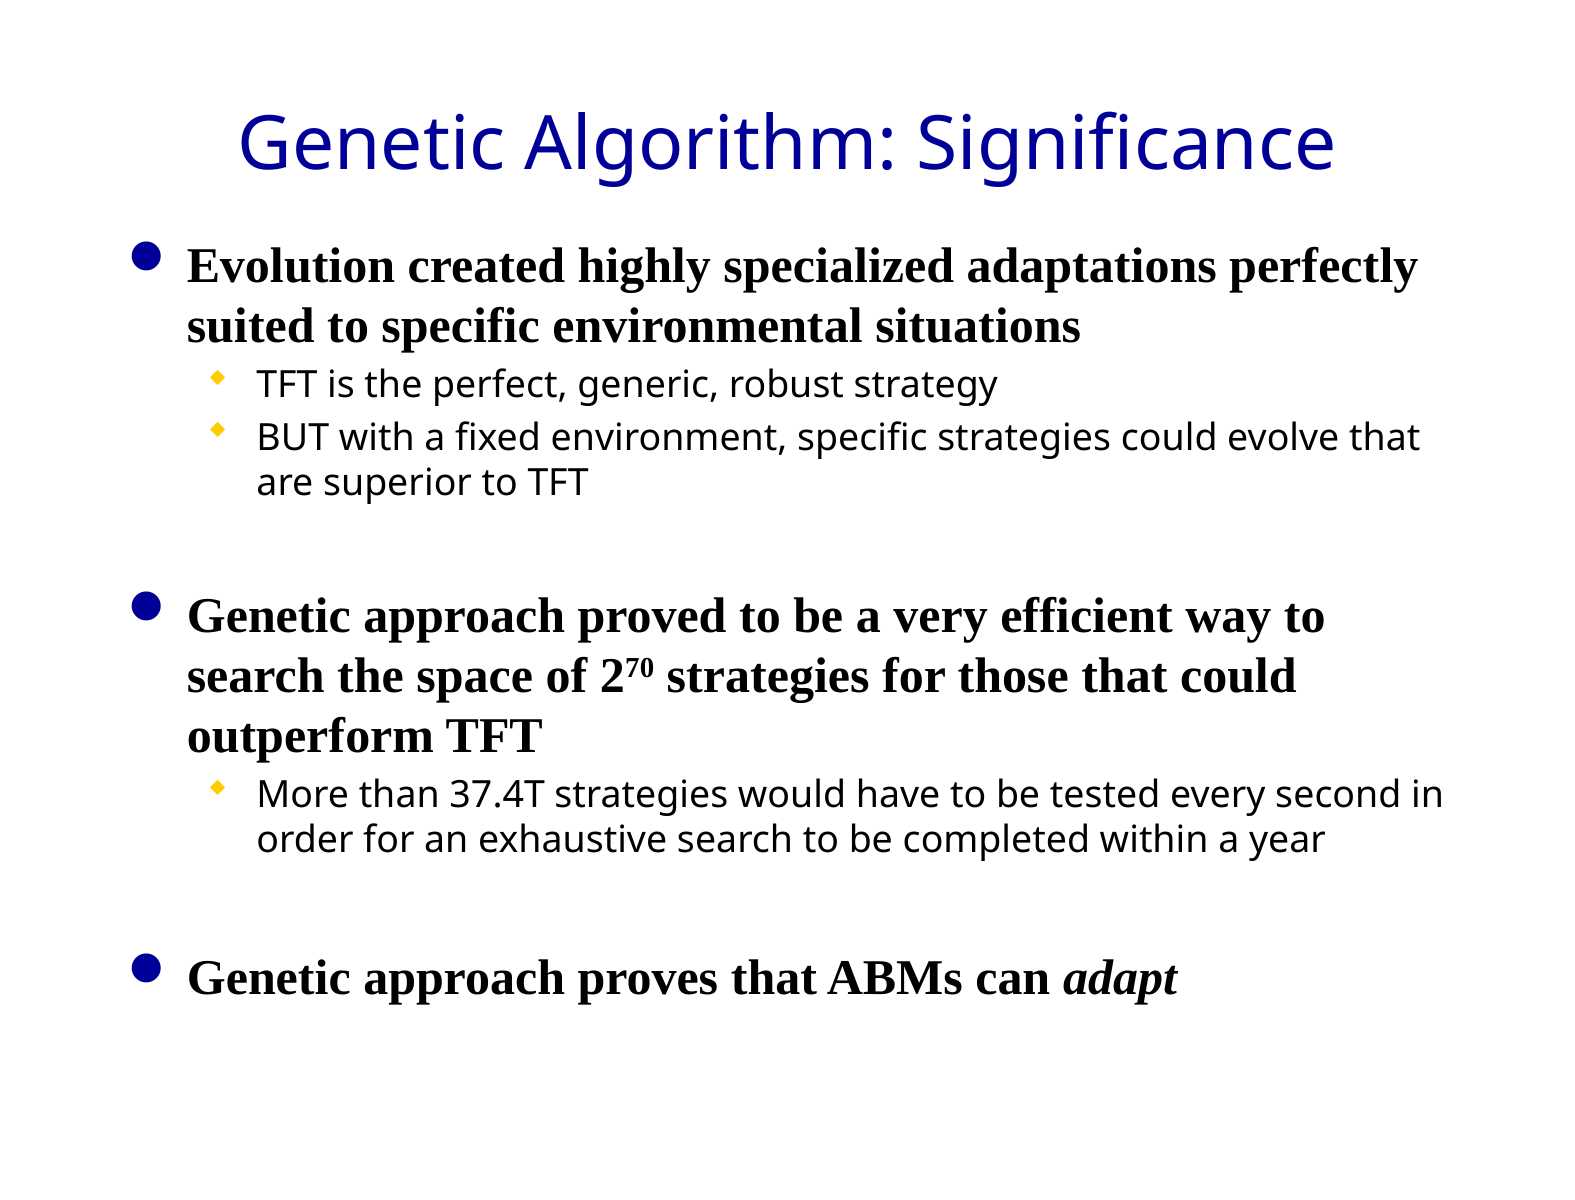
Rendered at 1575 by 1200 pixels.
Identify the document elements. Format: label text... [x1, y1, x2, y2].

title Genetic Algorithm: Significance [112, 50, 1463, 224]
list Evolution created highly specialized adaptations perfectly suited to specific environmental situations TFT is the perfect, generic, robust strategy BUT with a fixed environment, specific strategies could evolve that are superior to TFT Genetic approach proved to be a very efficient way to search the space of 270 strategies for those that could outperform TFT More than 37.4T strategies would have to be tested every second in order for an exhaustive search to be completed within a year Genetic approach proves that ABMs can adapt [112, 224, 1488, 900]
